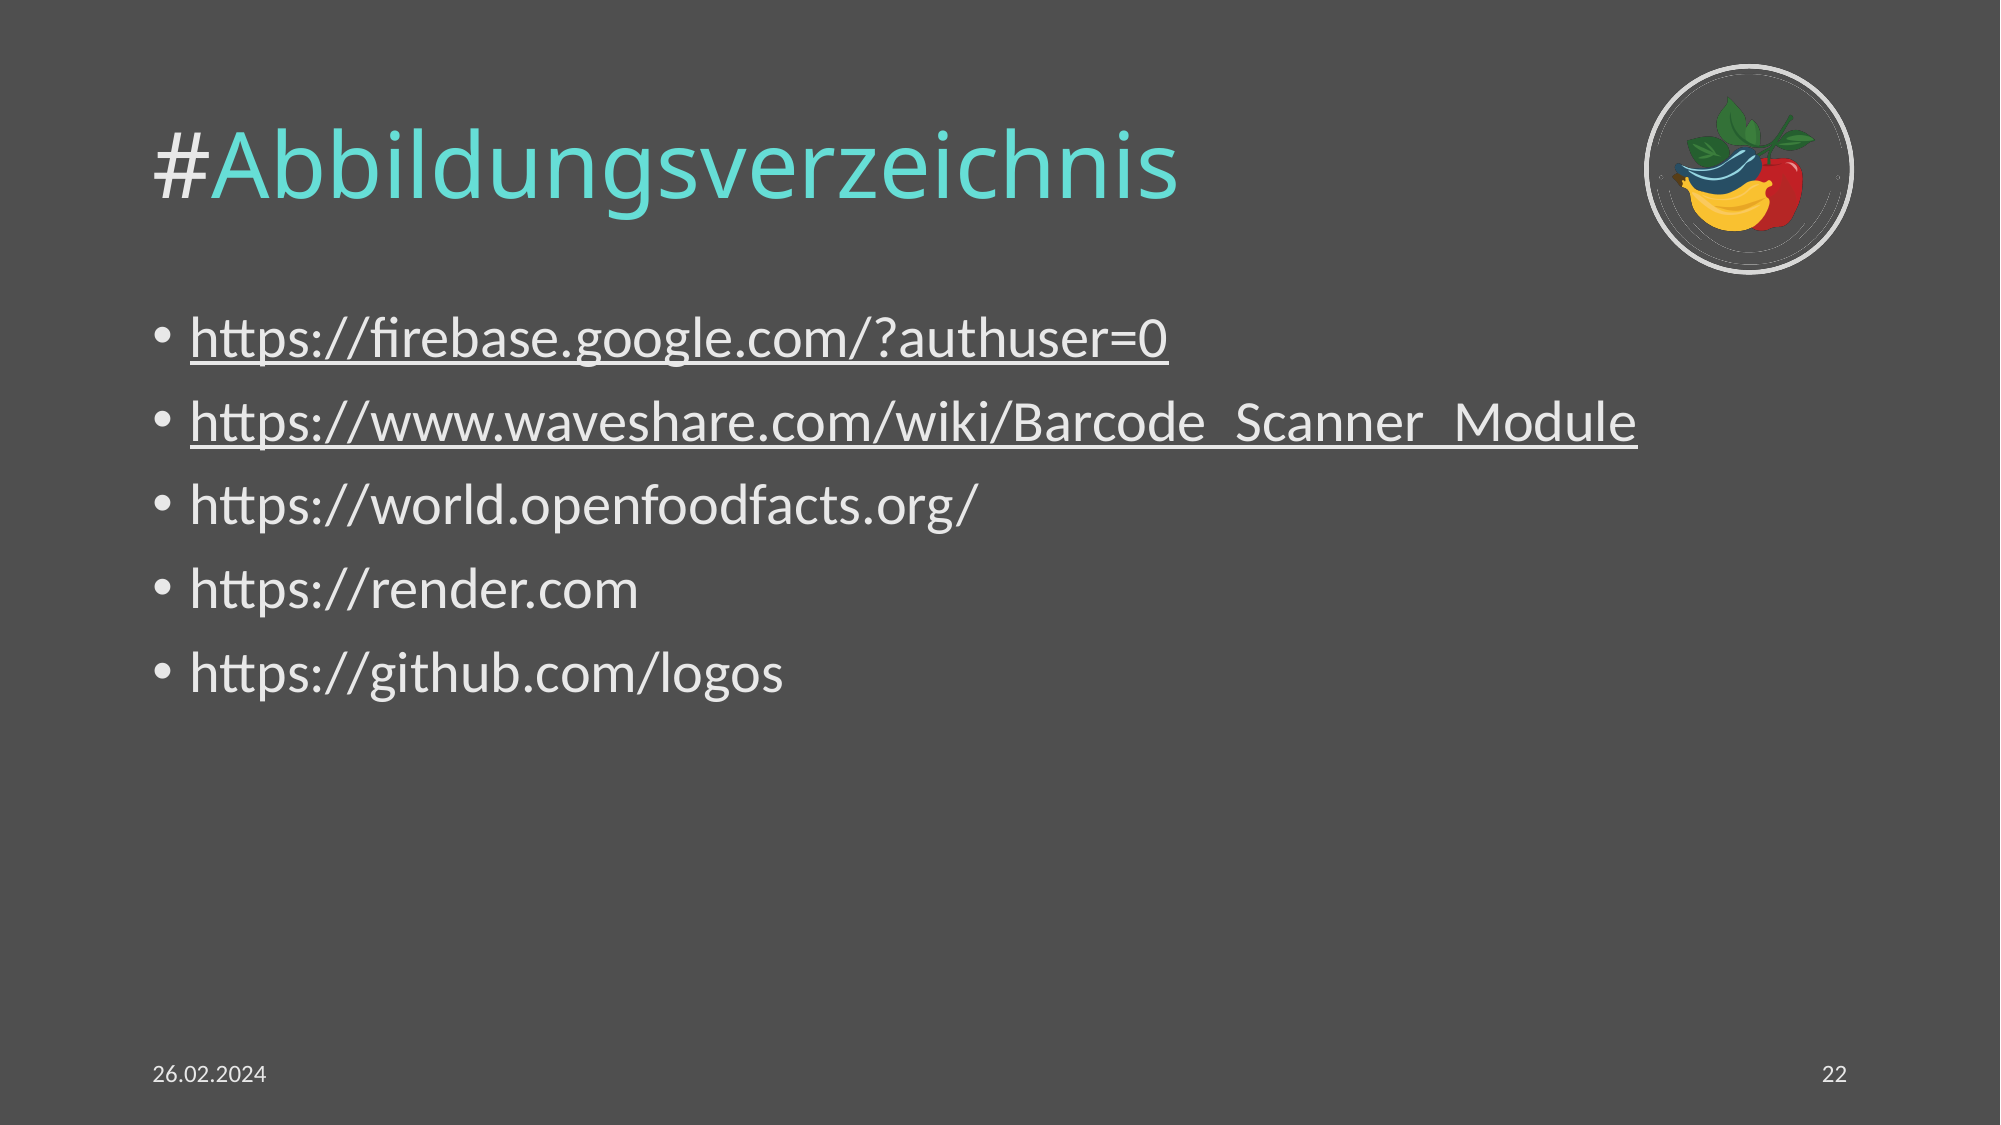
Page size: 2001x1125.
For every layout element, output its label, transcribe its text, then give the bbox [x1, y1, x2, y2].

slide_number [137, 1042, 588, 1103]
slide_number 22 [1412, 1042, 1863, 1103]
title #Abbildungsverzeichnis [137, 59, 1863, 278]
picture [1589, 9, 1908, 329]
list https://firebase.google.com/?authuser=0 https://www.waveshare.com/wiki/Barcode_Scanner_Module https://world.openfoodfacts.org/ https://render.com https://github.com/logos [137, 299, 1863, 1014]
